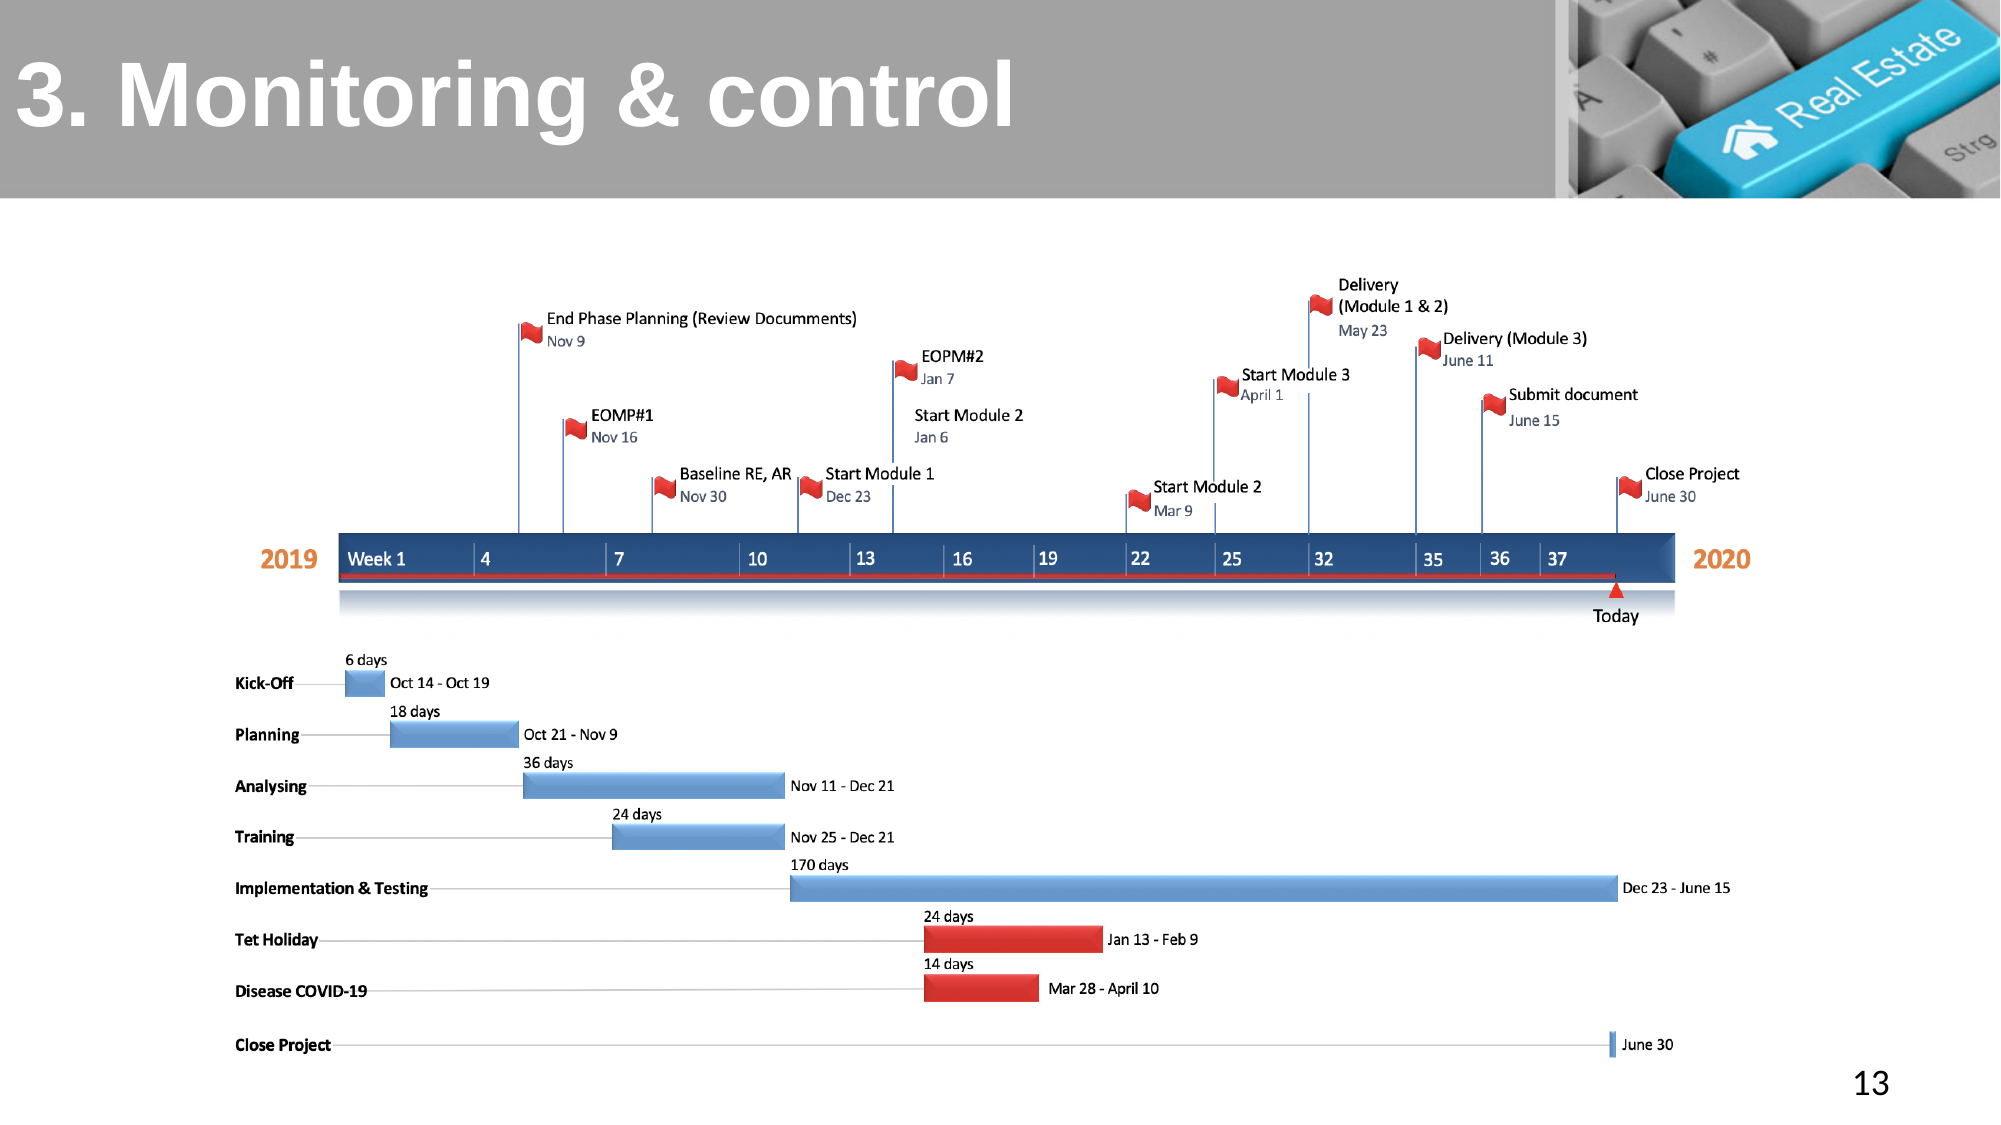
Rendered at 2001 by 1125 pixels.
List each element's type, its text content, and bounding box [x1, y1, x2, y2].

picture [0, 0, 2001, 1125]
text_box 13 [1837, 1050, 1912, 1111]
title 3. Monitoring & control [0, 0, 2000, 194]
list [223, 218, 1777, 1081]
